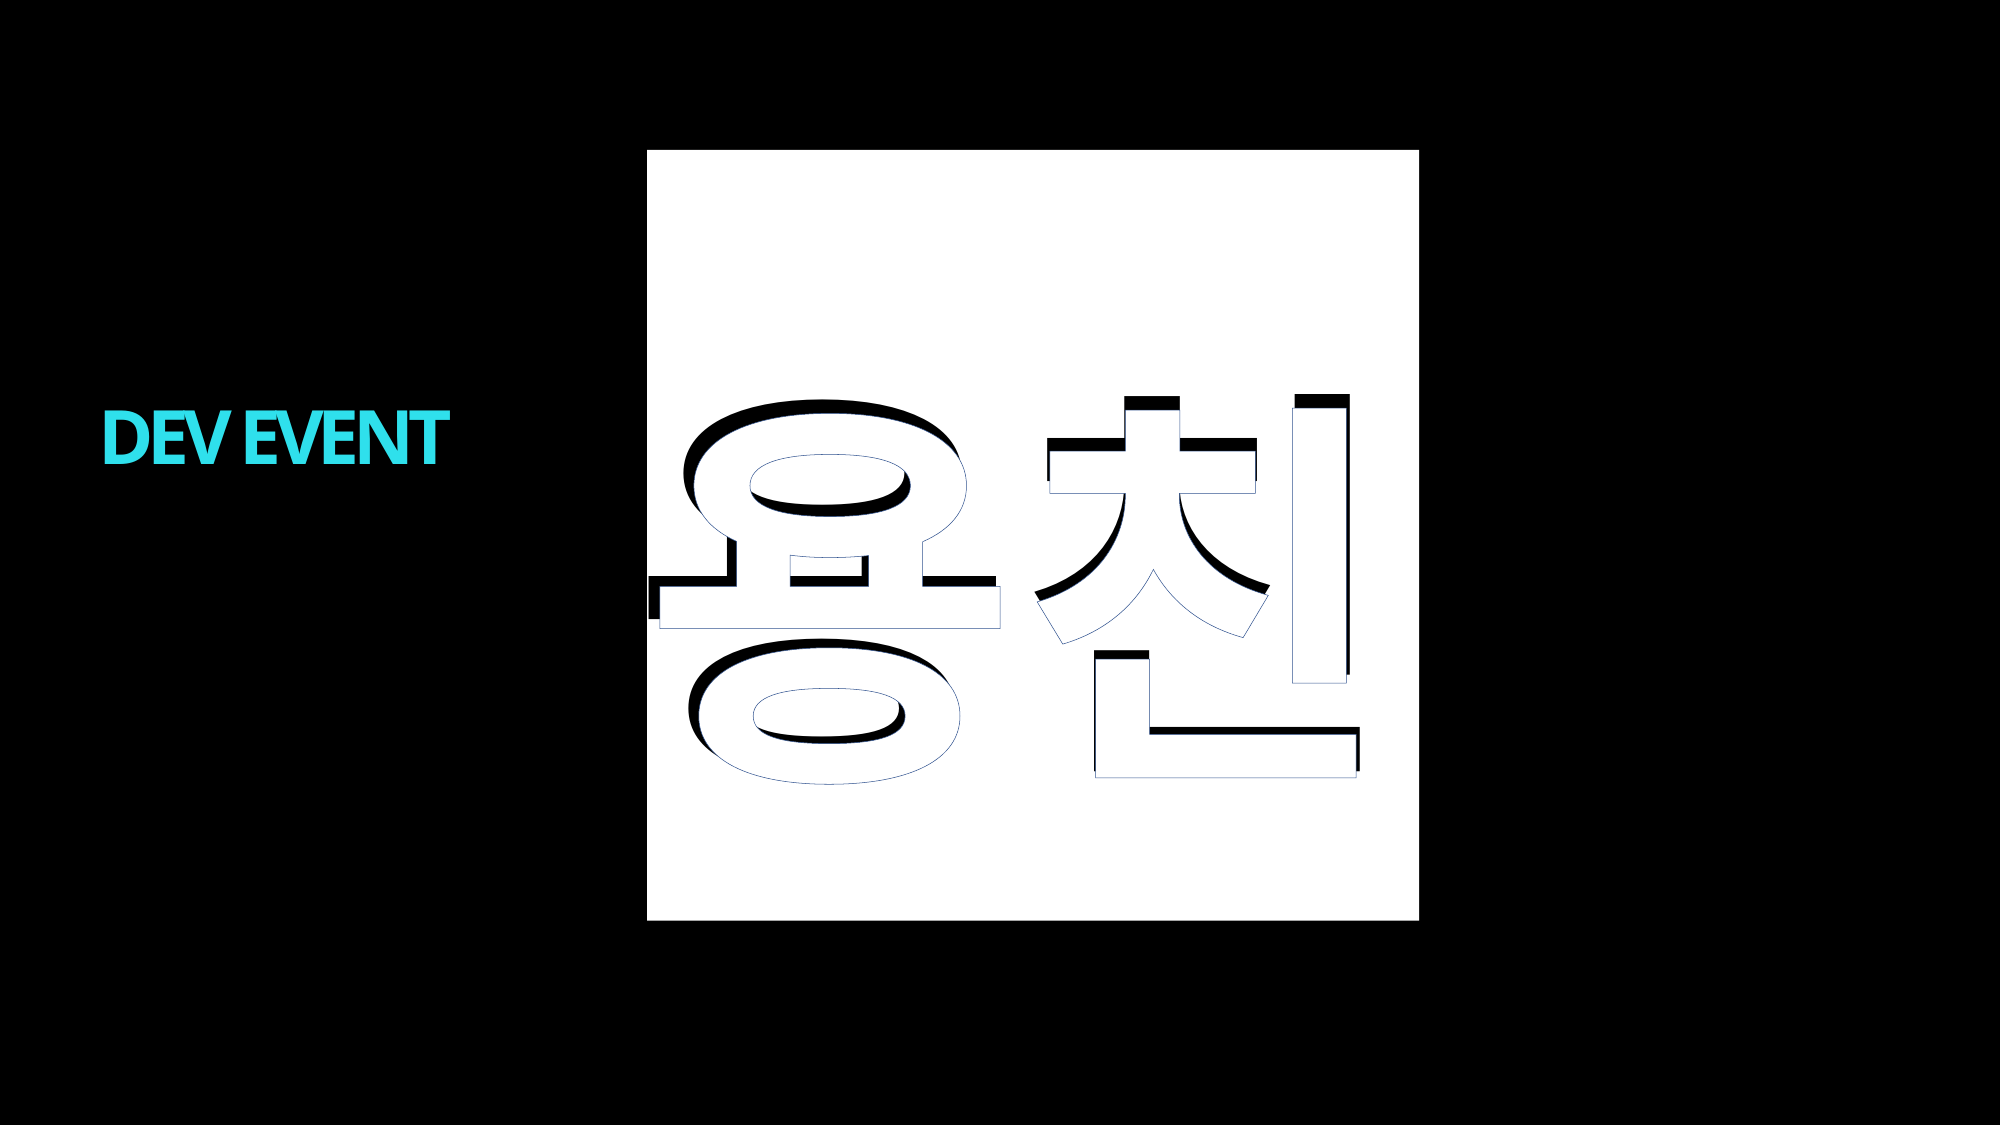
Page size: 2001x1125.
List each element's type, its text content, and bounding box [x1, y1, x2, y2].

text_box 용친 [628, 334, 1406, 837]
text_box DEV EVENT [83, 382, 617, 487]
text_box 용친 [617, 319, 1410, 832]
text_box [646, 149, 1420, 922]
